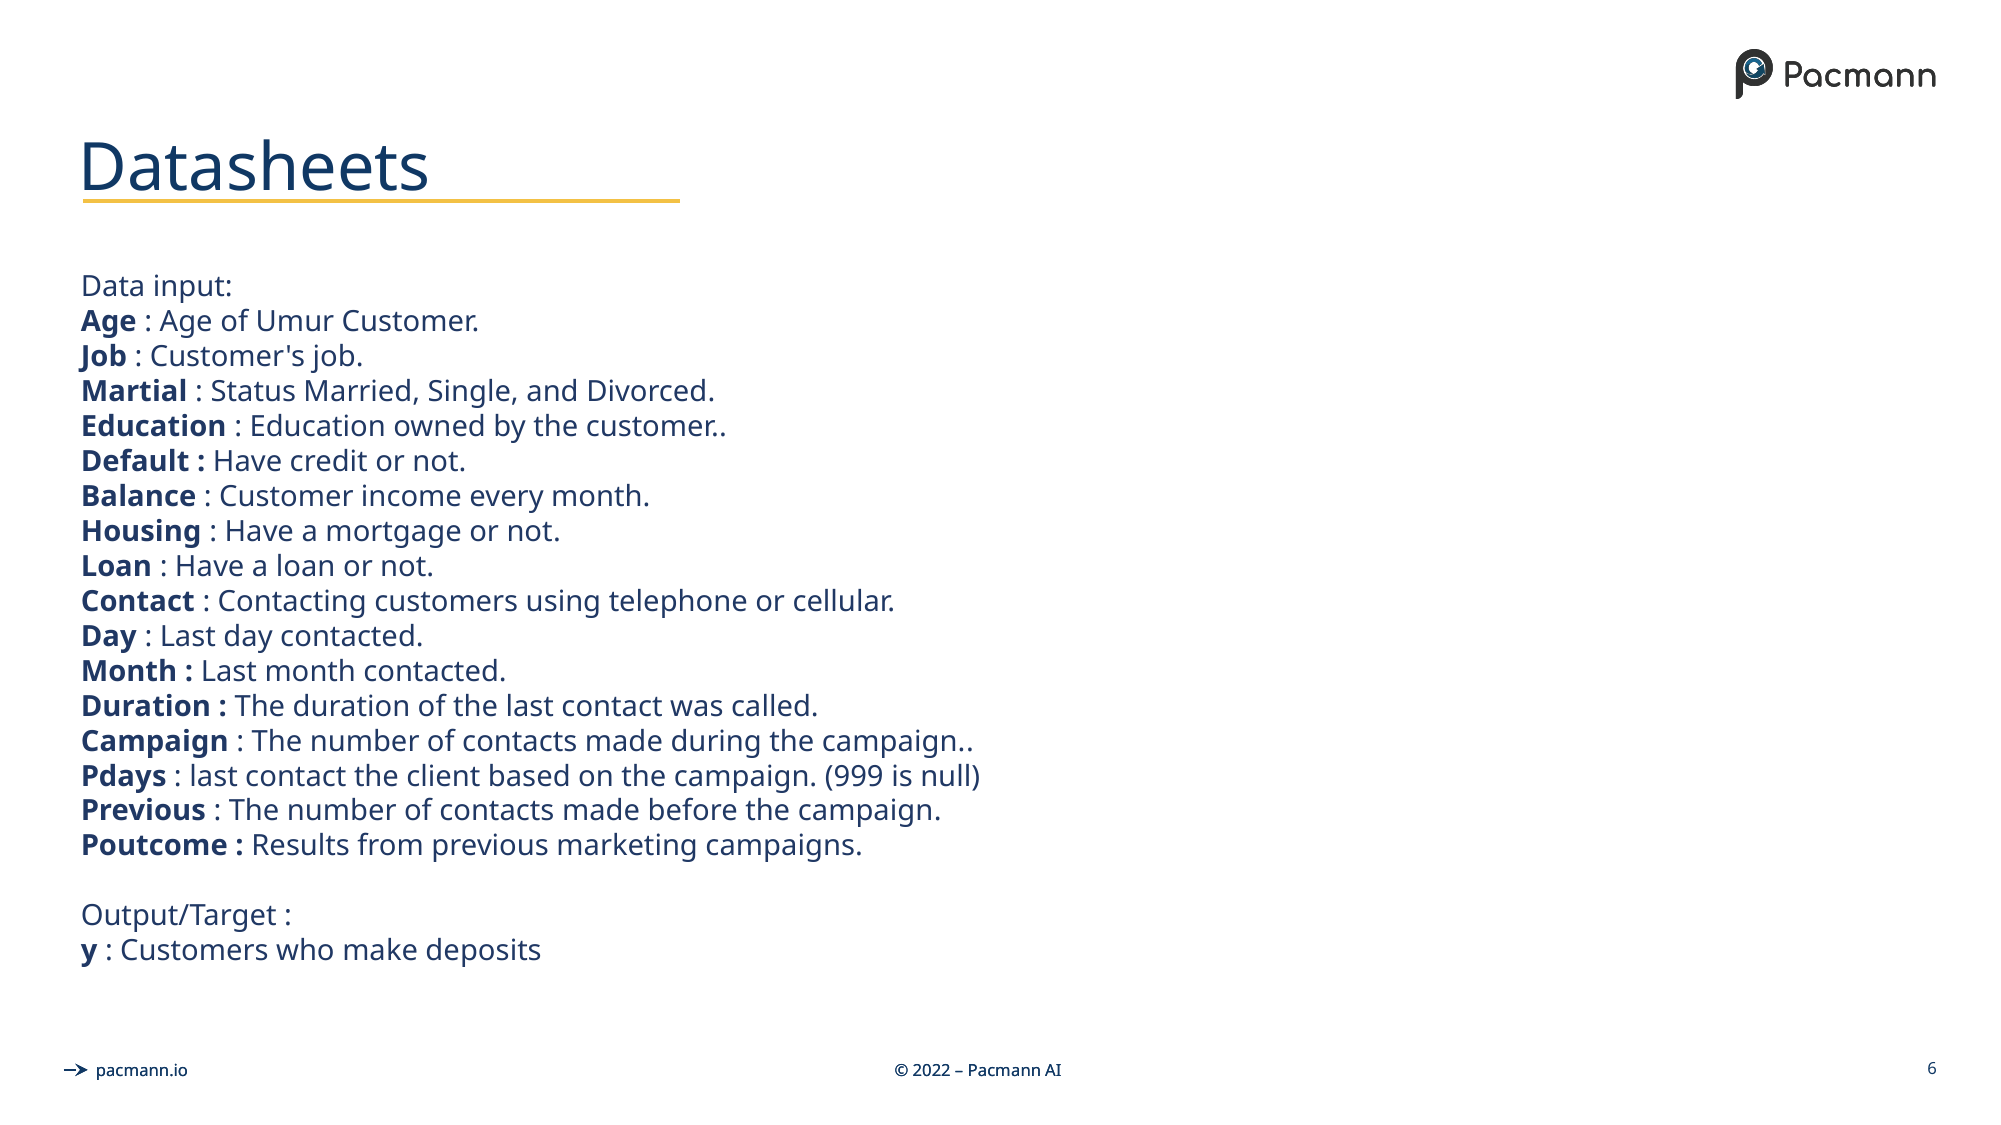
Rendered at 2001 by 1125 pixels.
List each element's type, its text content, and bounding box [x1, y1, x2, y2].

text_box Data input: Age : Age of Umur Customer. Job : Customer's job. Martial : Status Married, Single, and Divorced. Education : Education owned by the customer.. Default : Have credit or not. Balance : Customer income every month. Housing : Have a mortgage or not. Loan : Have a loan or not. Contact : Contacting customers using telephone or cellular. Day : Last day contacted. Month : Last month contacted. Duration : The duration of the last contact was called. Campaign : The number of contacts made during the campaign.. Pdays : last contact the client based on the campaign. (999 is null) Previous : The number of contacts made before the campaign. Poutcome : Results from previous marketing campaigns. Output/Target : y : Customers who make deposits [65, 259, 1934, 974]
title Datasheets [63, 59, 1935, 278]
picture [1707, 36, 1966, 112]
